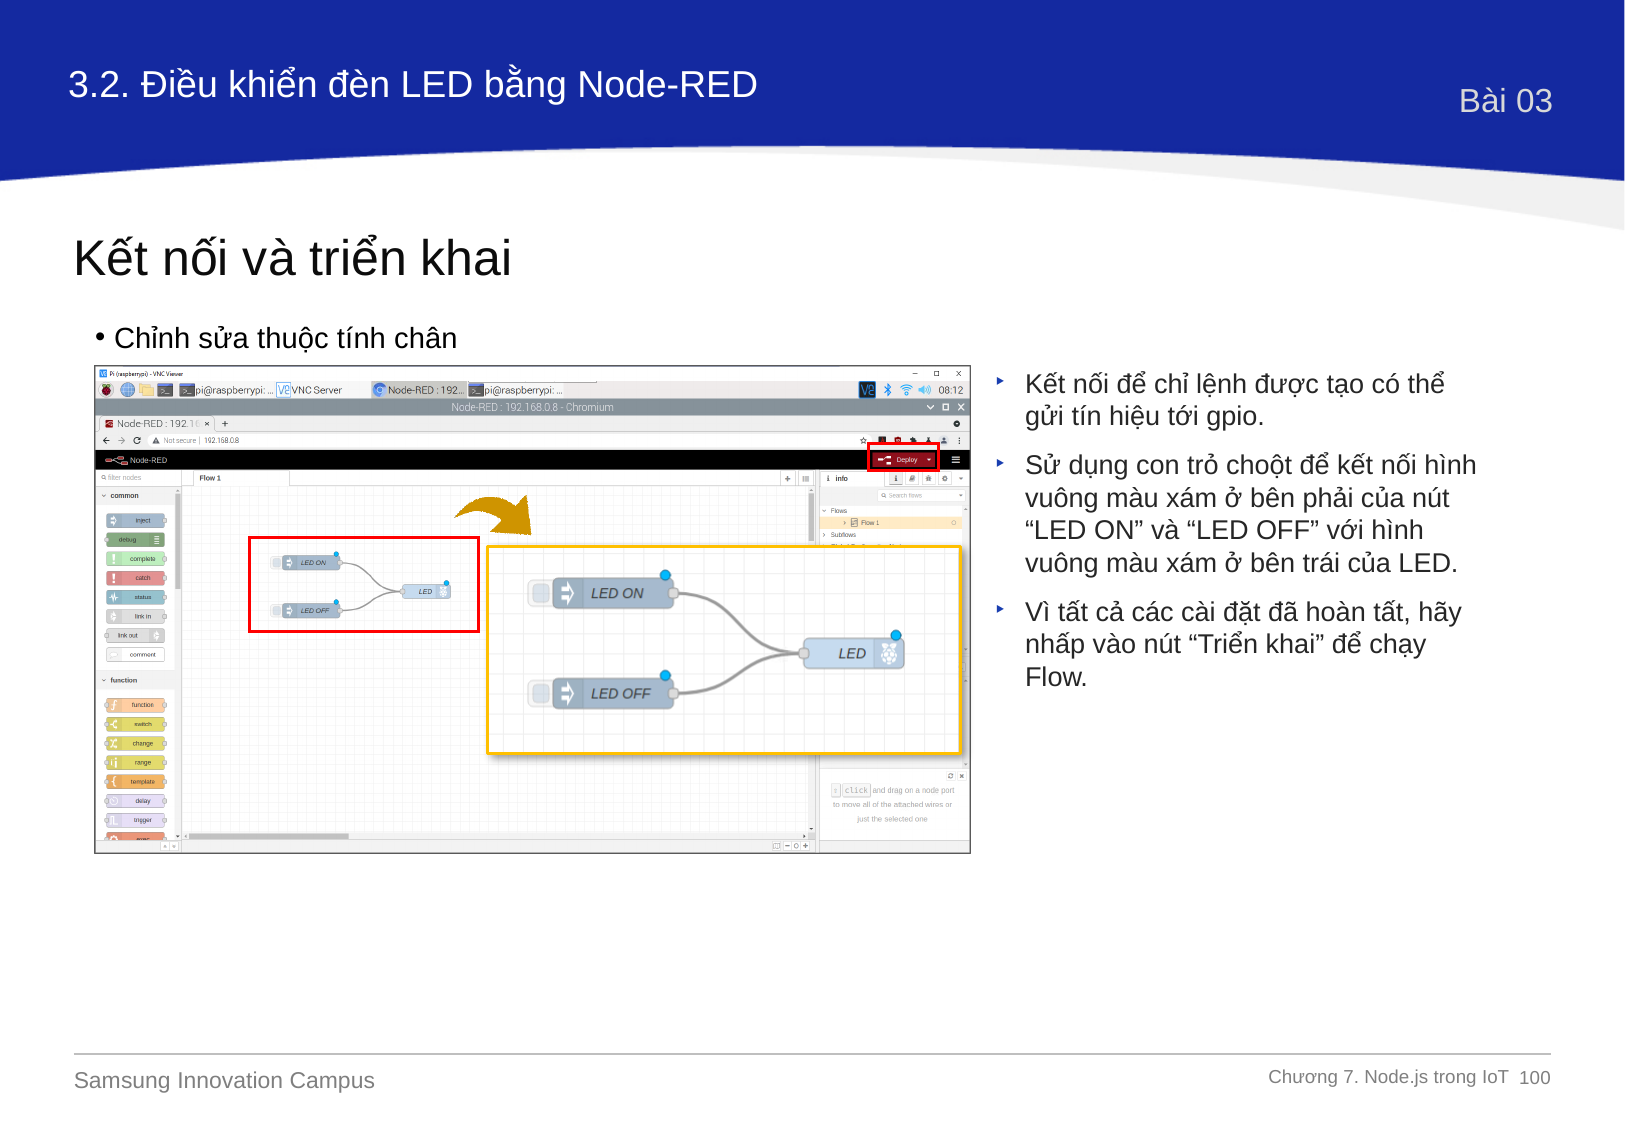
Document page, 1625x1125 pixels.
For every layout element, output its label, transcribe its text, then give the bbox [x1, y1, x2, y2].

text_box Kết nối để chỉ lệnh được tạo có thể gửi tín hiệu tới gpio. Sử dụng con trỏ choột để kết nối hình vuông màu xám ở bên phải của nút “LED ON” và “LED OFF” với hình vuông màu xám ở bên trái của LED. Vì tất cả các cài đặt đã hoàn tất, hãy nhấp vào nút “Triển khai” để chạy Flow. [994, 354, 1510, 704]
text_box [94, 365, 970, 853]
text_box 3.2. Điều khiển đèn LED bằng Node-RED [68, 60, 1024, 106]
text_box Kết nối và triển khai [73, 225, 1551, 286]
text_box Bài 03 [1422, 78, 1554, 119]
picture [0, 0, 1625, 1125]
text_box Chỉnh sửa thuộc tính chân [95, 318, 1509, 354]
